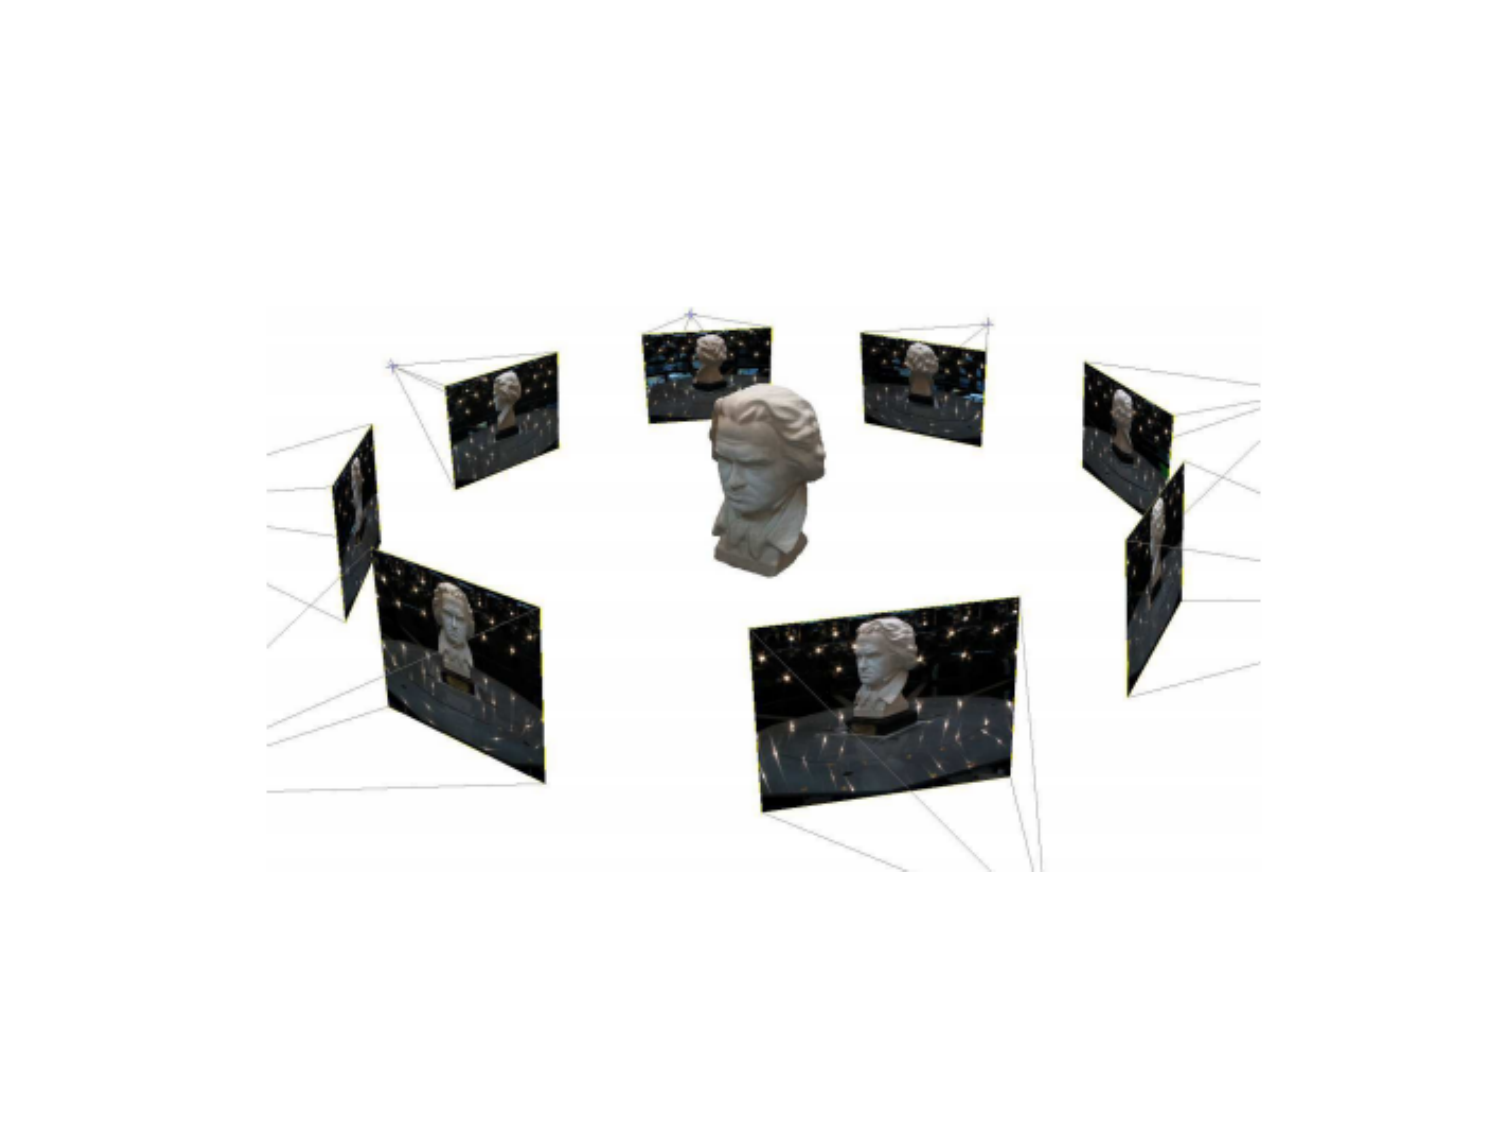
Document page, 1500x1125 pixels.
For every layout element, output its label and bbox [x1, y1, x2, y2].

picture [190, 265, 1331, 872]
